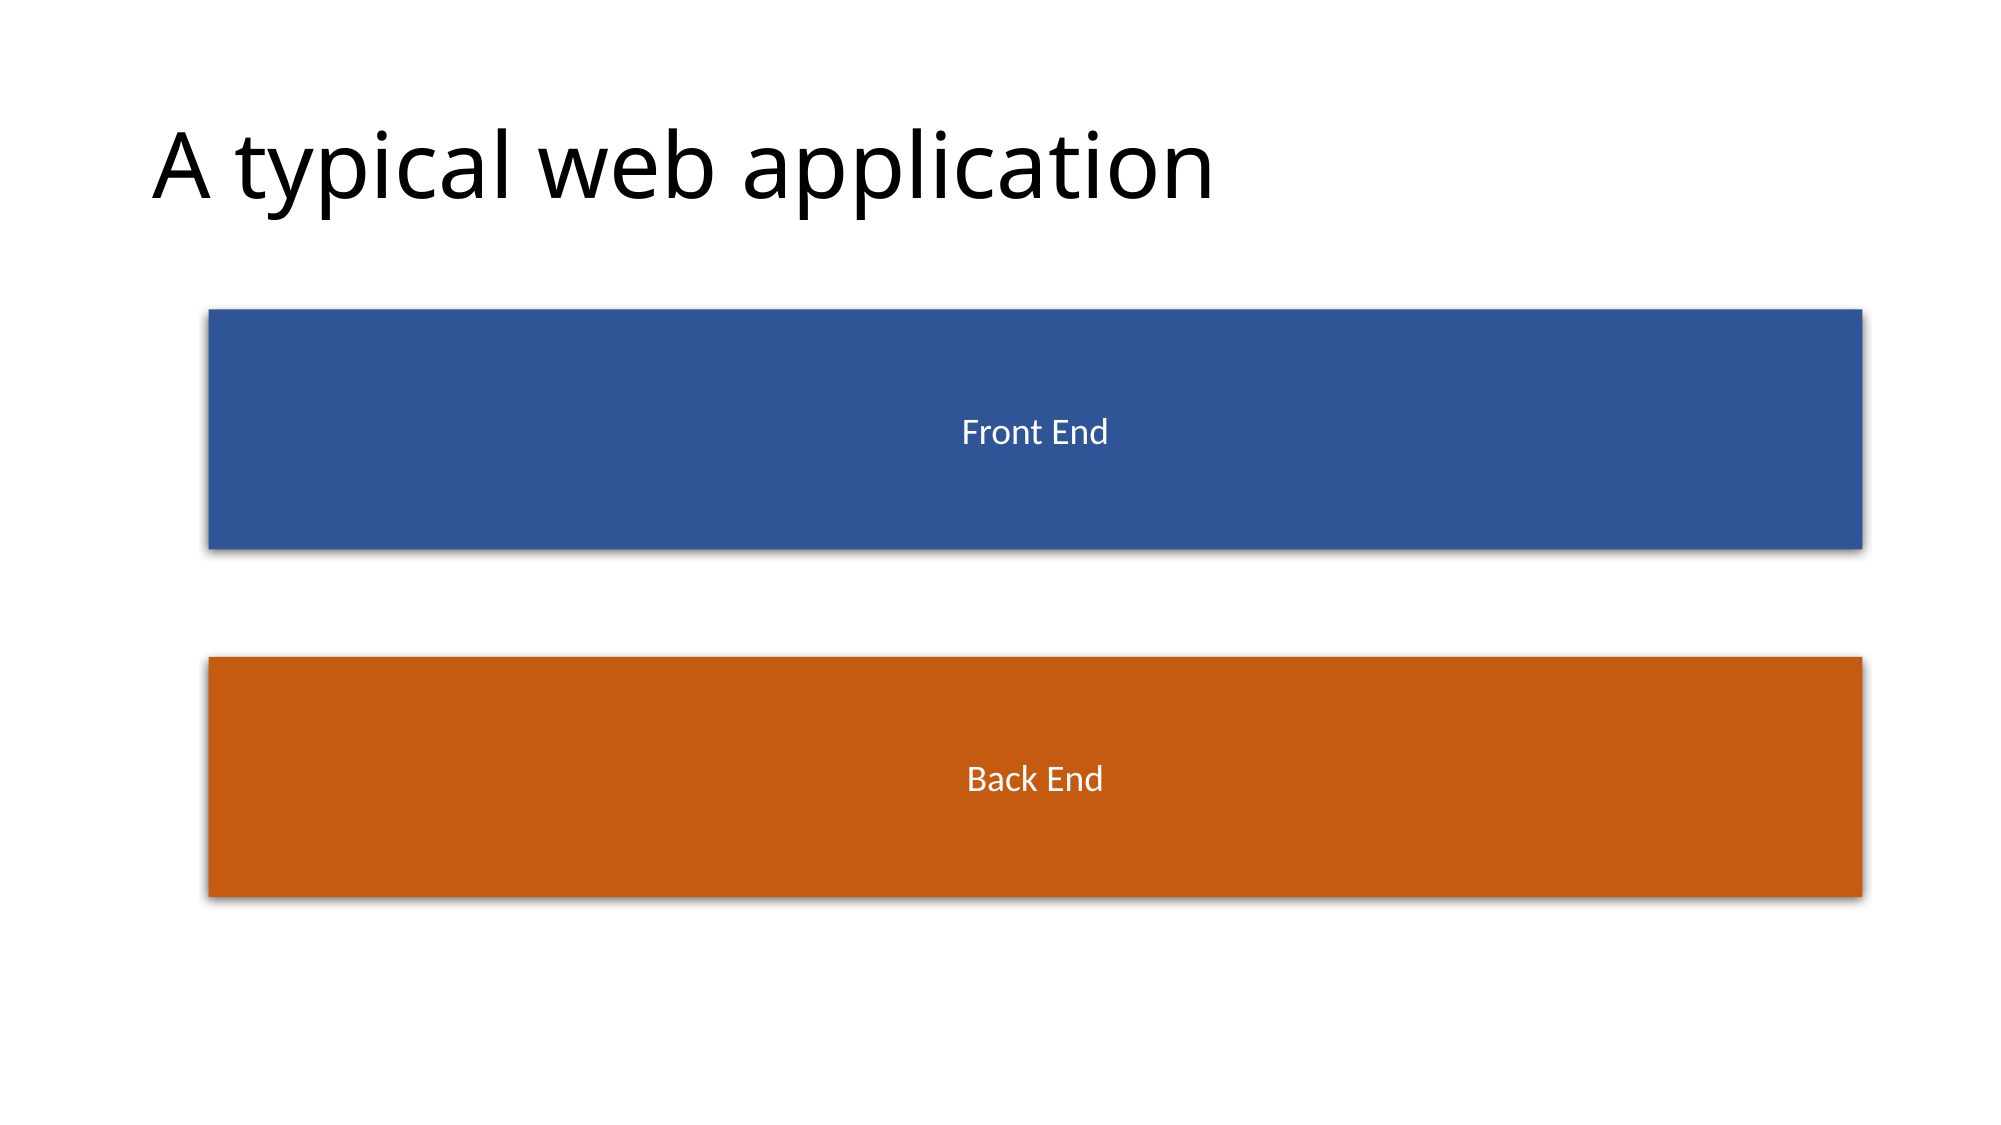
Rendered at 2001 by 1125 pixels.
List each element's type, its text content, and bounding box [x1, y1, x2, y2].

text_box Front End [208, 309, 1863, 550]
title A typical web application [137, 59, 1863, 278]
text_box Back End [208, 656, 1863, 897]
